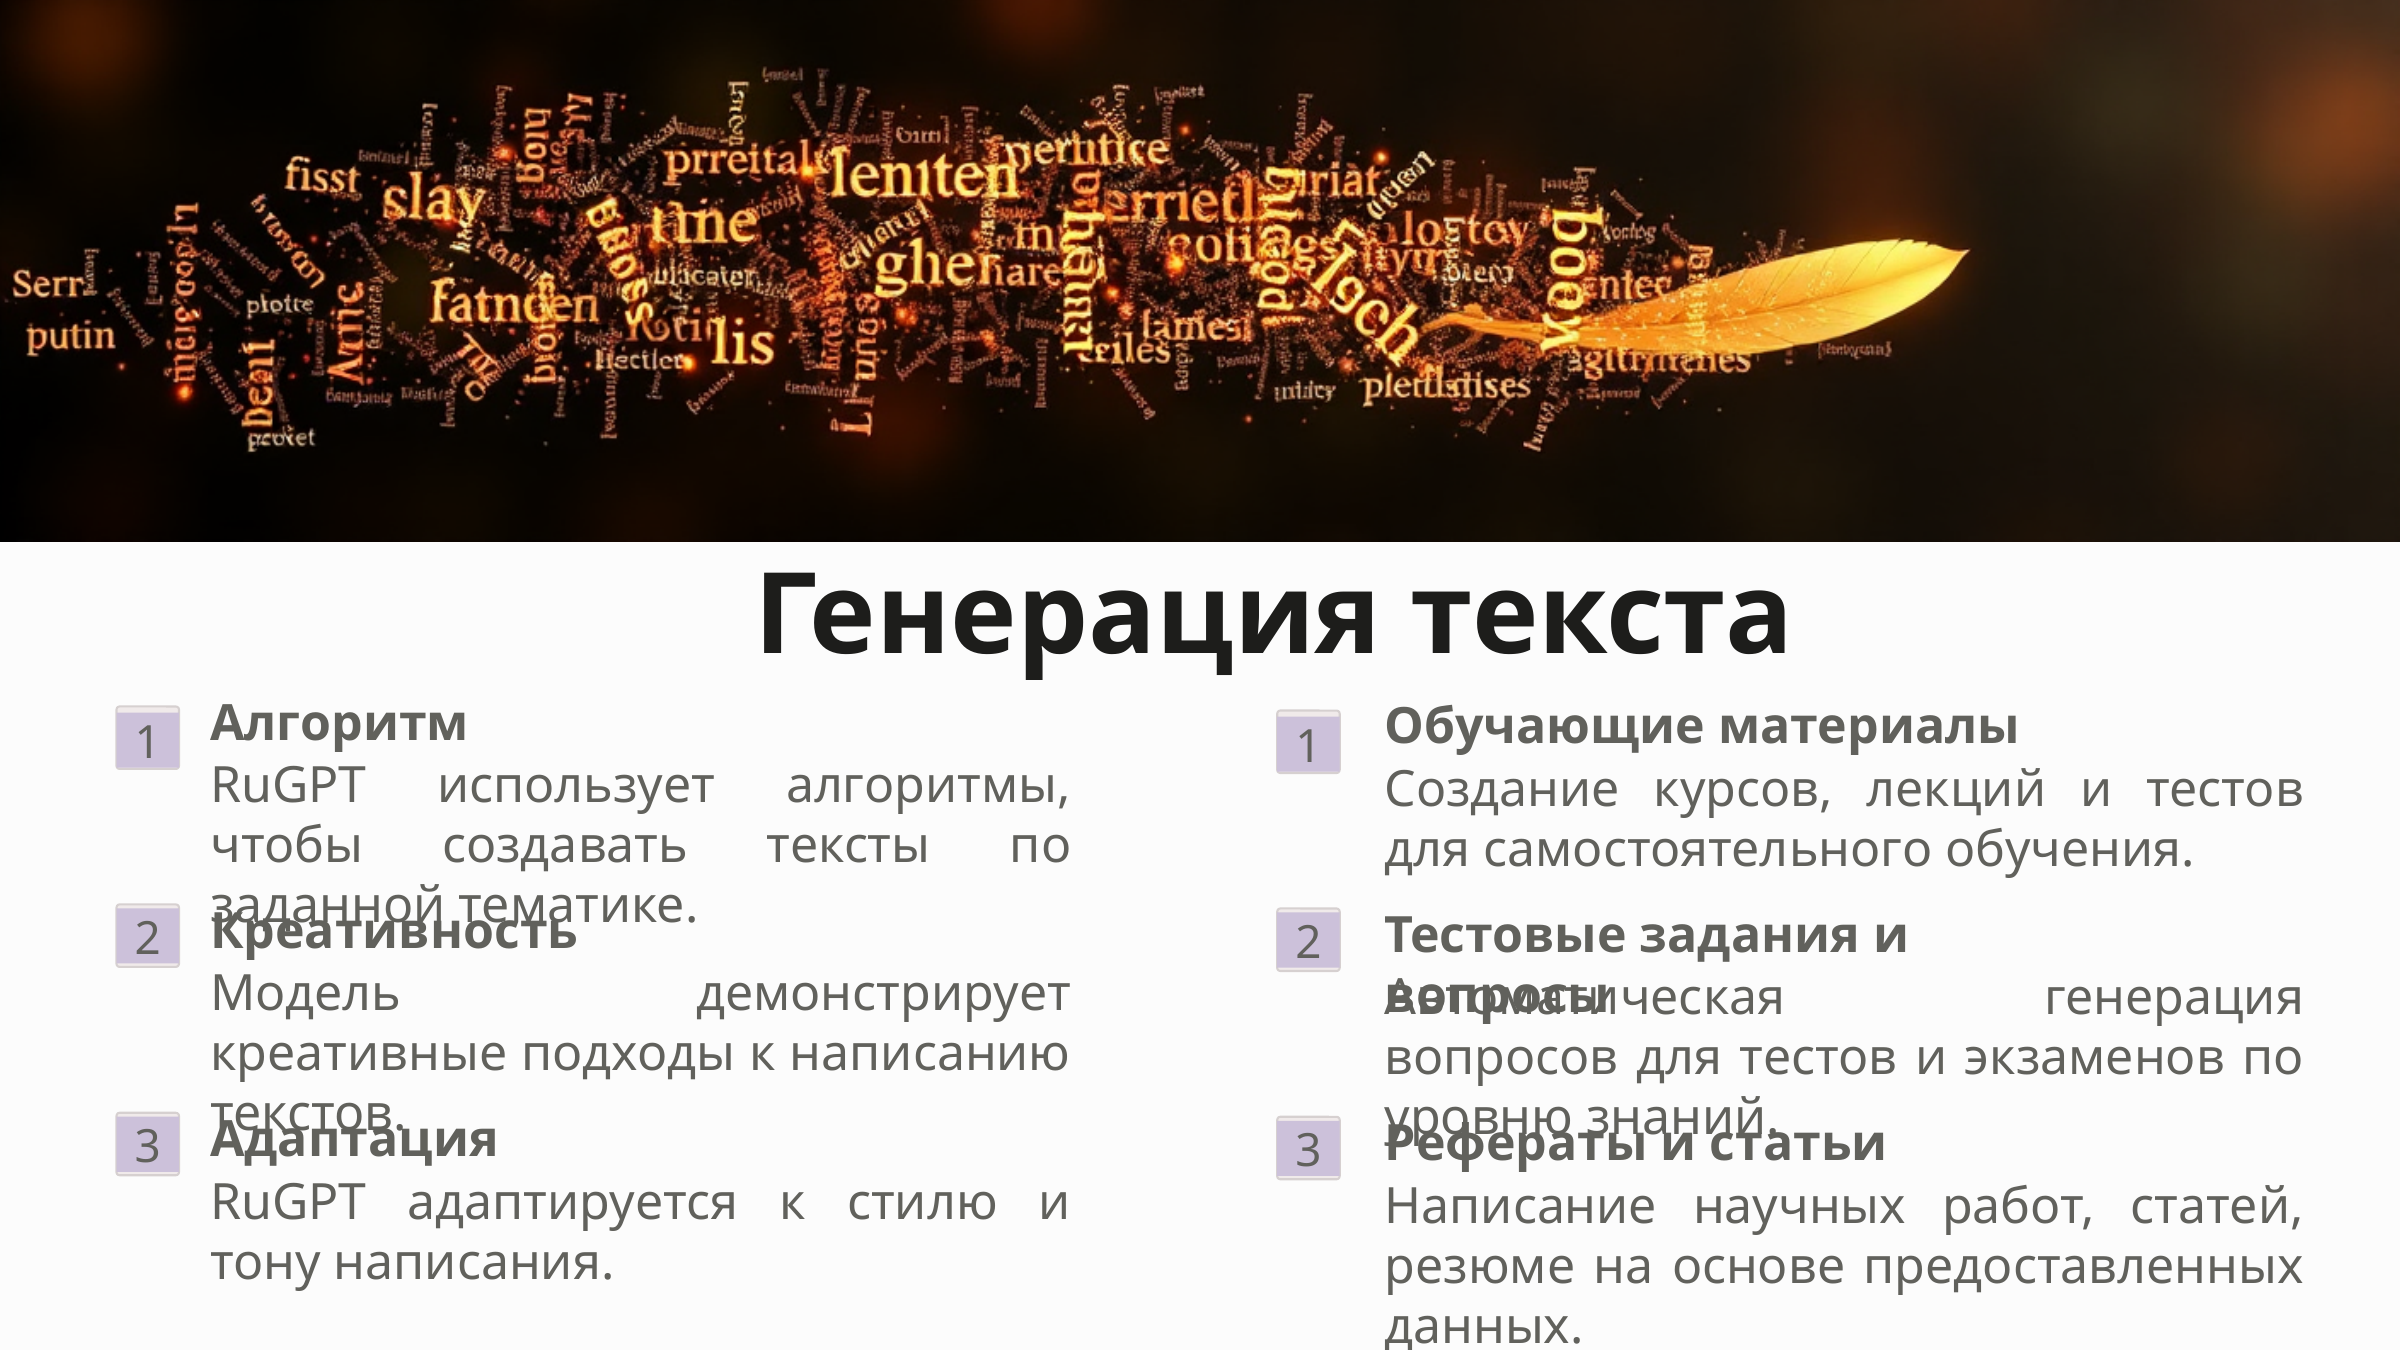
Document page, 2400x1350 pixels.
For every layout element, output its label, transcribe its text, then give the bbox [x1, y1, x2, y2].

text_box 2 [1277, 912, 1340, 968]
text_box Создание курсов, лекций и тестов для самостоятельного обучения. [1369, 749, 2319, 884]
text_box Написание научных работ, статей, резюме на основе предоставленных данных. [1369, 1165, 2319, 1350]
text_box Креативность [195, 890, 919, 953]
picture [0, 0, 2400, 542]
text_box 1 [116, 712, 179, 768]
text_box Обучающие материалы [1369, 686, 2093, 749]
text_box 1 [1277, 716, 1340, 772]
text_box [1276, 1115, 1341, 1181]
text_box Автоматическая генерация вопросов для тестов и экзаменов по уровню знаний. [1369, 957, 2319, 1153]
text_box Модель демонстрирует креативные подходы к написанию текстов. [195, 953, 1086, 1149]
text_box Генерация текста [739, 542, 2400, 684]
text_box [115, 1111, 180, 1177]
text_box RuGPT адаптируется к стилю и тону написания. [195, 1161, 1086, 1297]
text_box [1276, 907, 1341, 972]
text_box [115, 903, 180, 968]
text_box Адаптация [195, 1099, 919, 1161]
text_box 3 [1277, 1120, 1340, 1176]
text_box RuGPT использует алгоритмы, чтобы создавать тексты по заданной тематике. [195, 744, 1086, 940]
text_box 3 [116, 1116, 179, 1172]
text_box [115, 705, 180, 770]
text_box Тестовые задания и вопросы [1369, 894, 2093, 957]
text_box 2 [116, 908, 179, 964]
text_box [1276, 709, 1341, 774]
text_box Алгоритм [195, 682, 919, 744]
text_box Рефераты и статьи [1369, 1103, 2093, 1165]
